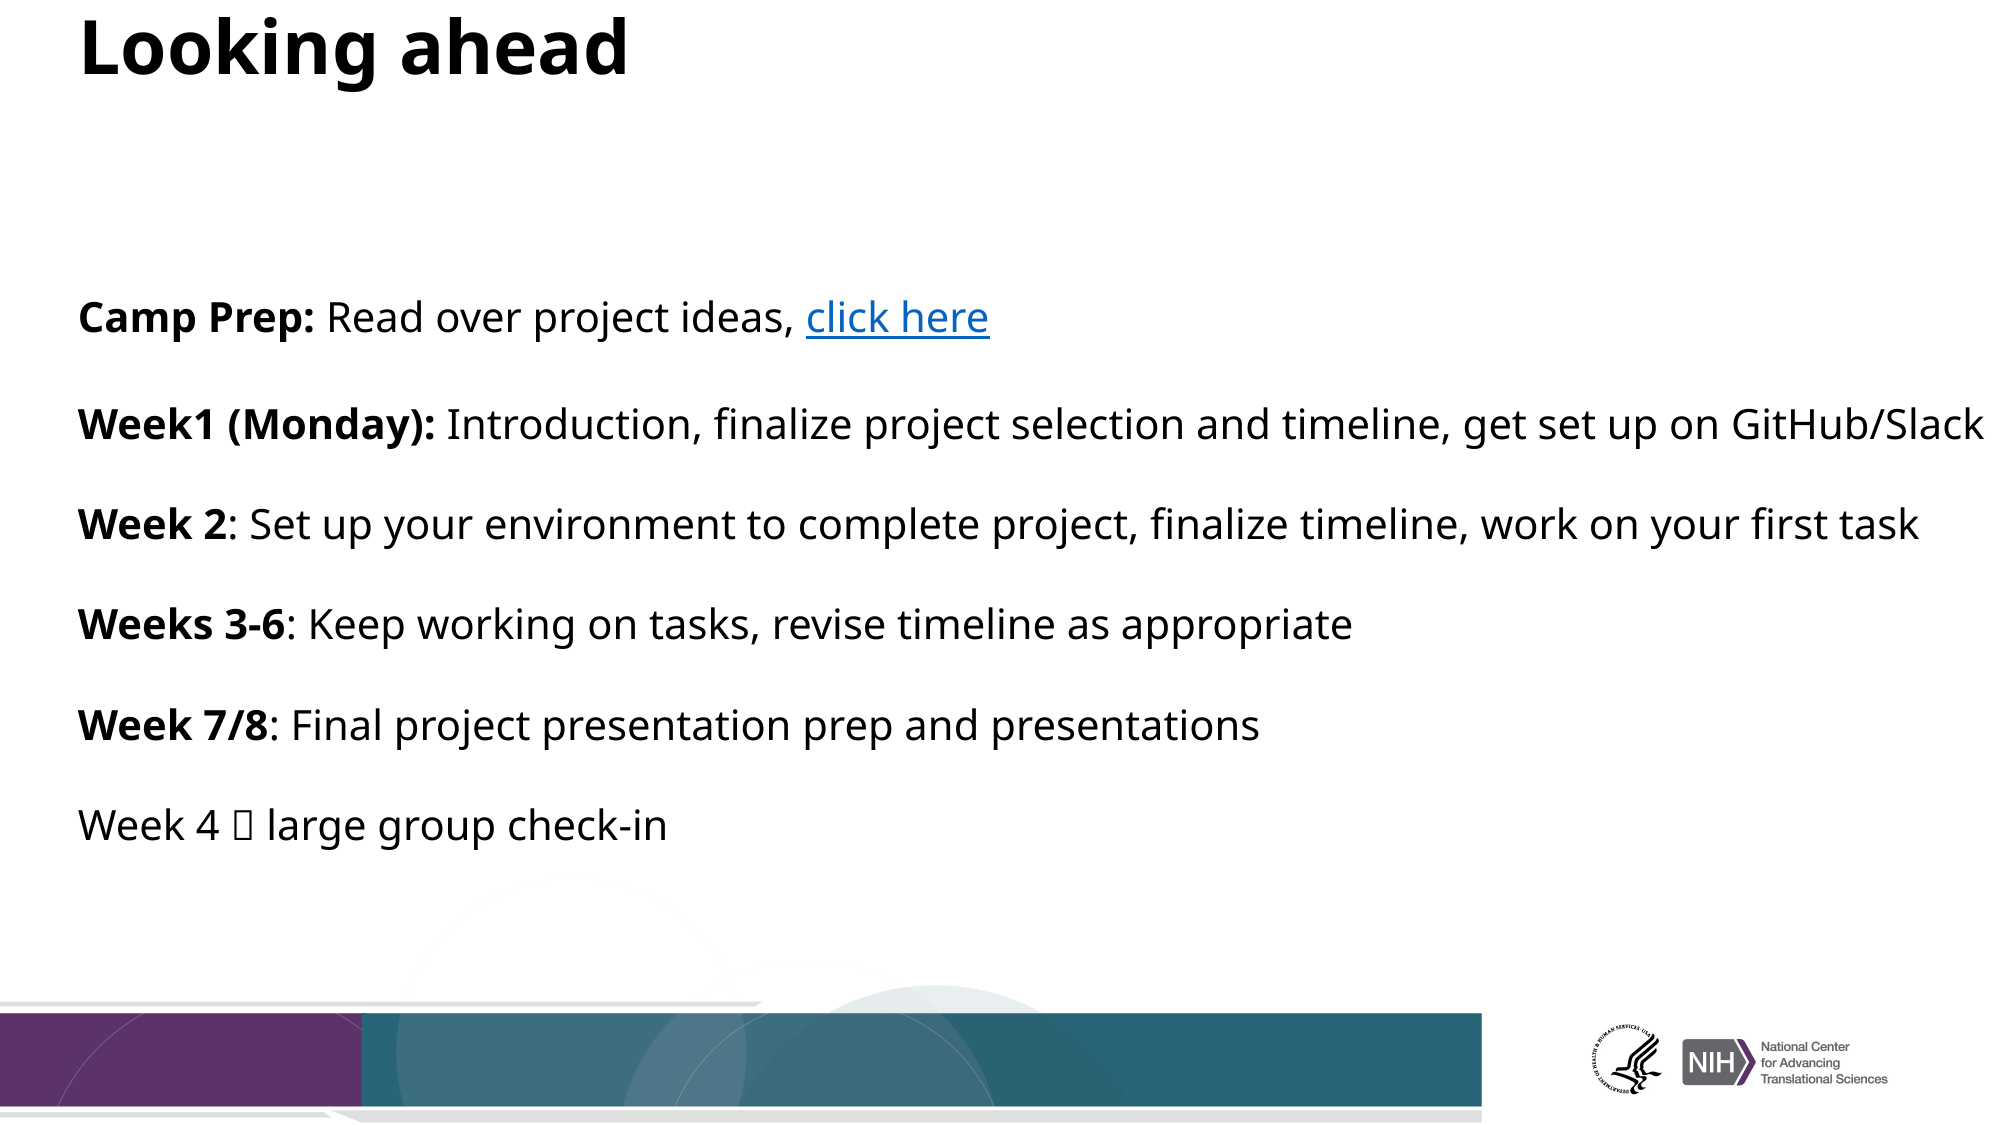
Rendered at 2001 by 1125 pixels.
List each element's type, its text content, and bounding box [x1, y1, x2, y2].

text_box Camp Prep: Read over project ideas, click here Week1 (Monday): Introduction, finalize project selection and timeline, get set up on GitHub/Slack Week 2: Set up your environment to complete project, finalize timeline, work on your first task Weeks 3-6: Keep working on tasks, revise timeline as appropriate Week 7/8: Final project presentation prep and presentations Week 4  large group check-in [63, 226, 2000, 856]
title Looking ahead [63, 0, 1979, 186]
picture [0, 0, 2000, 1125]
